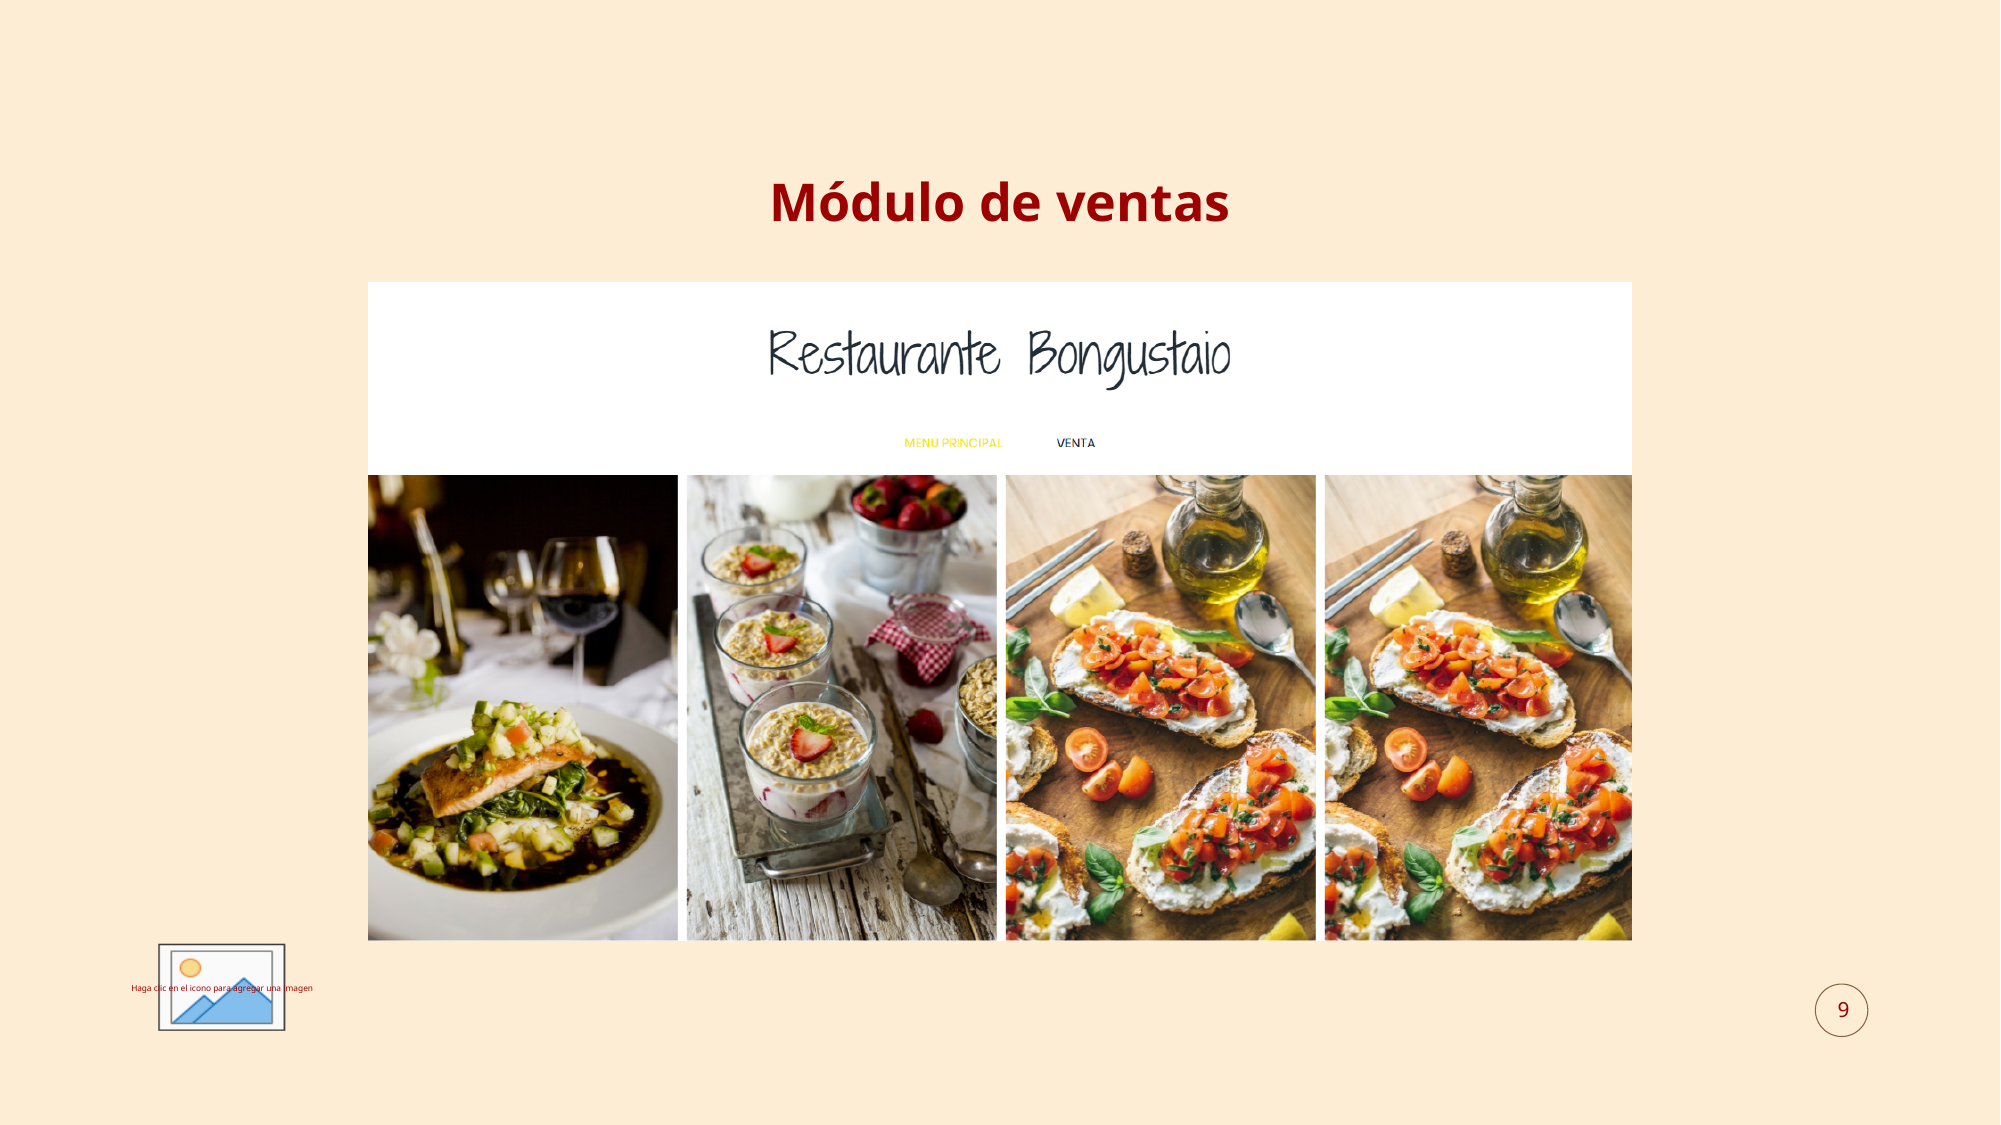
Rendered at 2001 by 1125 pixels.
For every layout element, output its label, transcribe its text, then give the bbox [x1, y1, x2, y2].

slide_number 9 [1808, 980, 1879, 1041]
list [368, 282, 1632, 941]
picture [154, 940, 290, 1035]
title Módulo de ventas [137, 124, 1863, 240]
